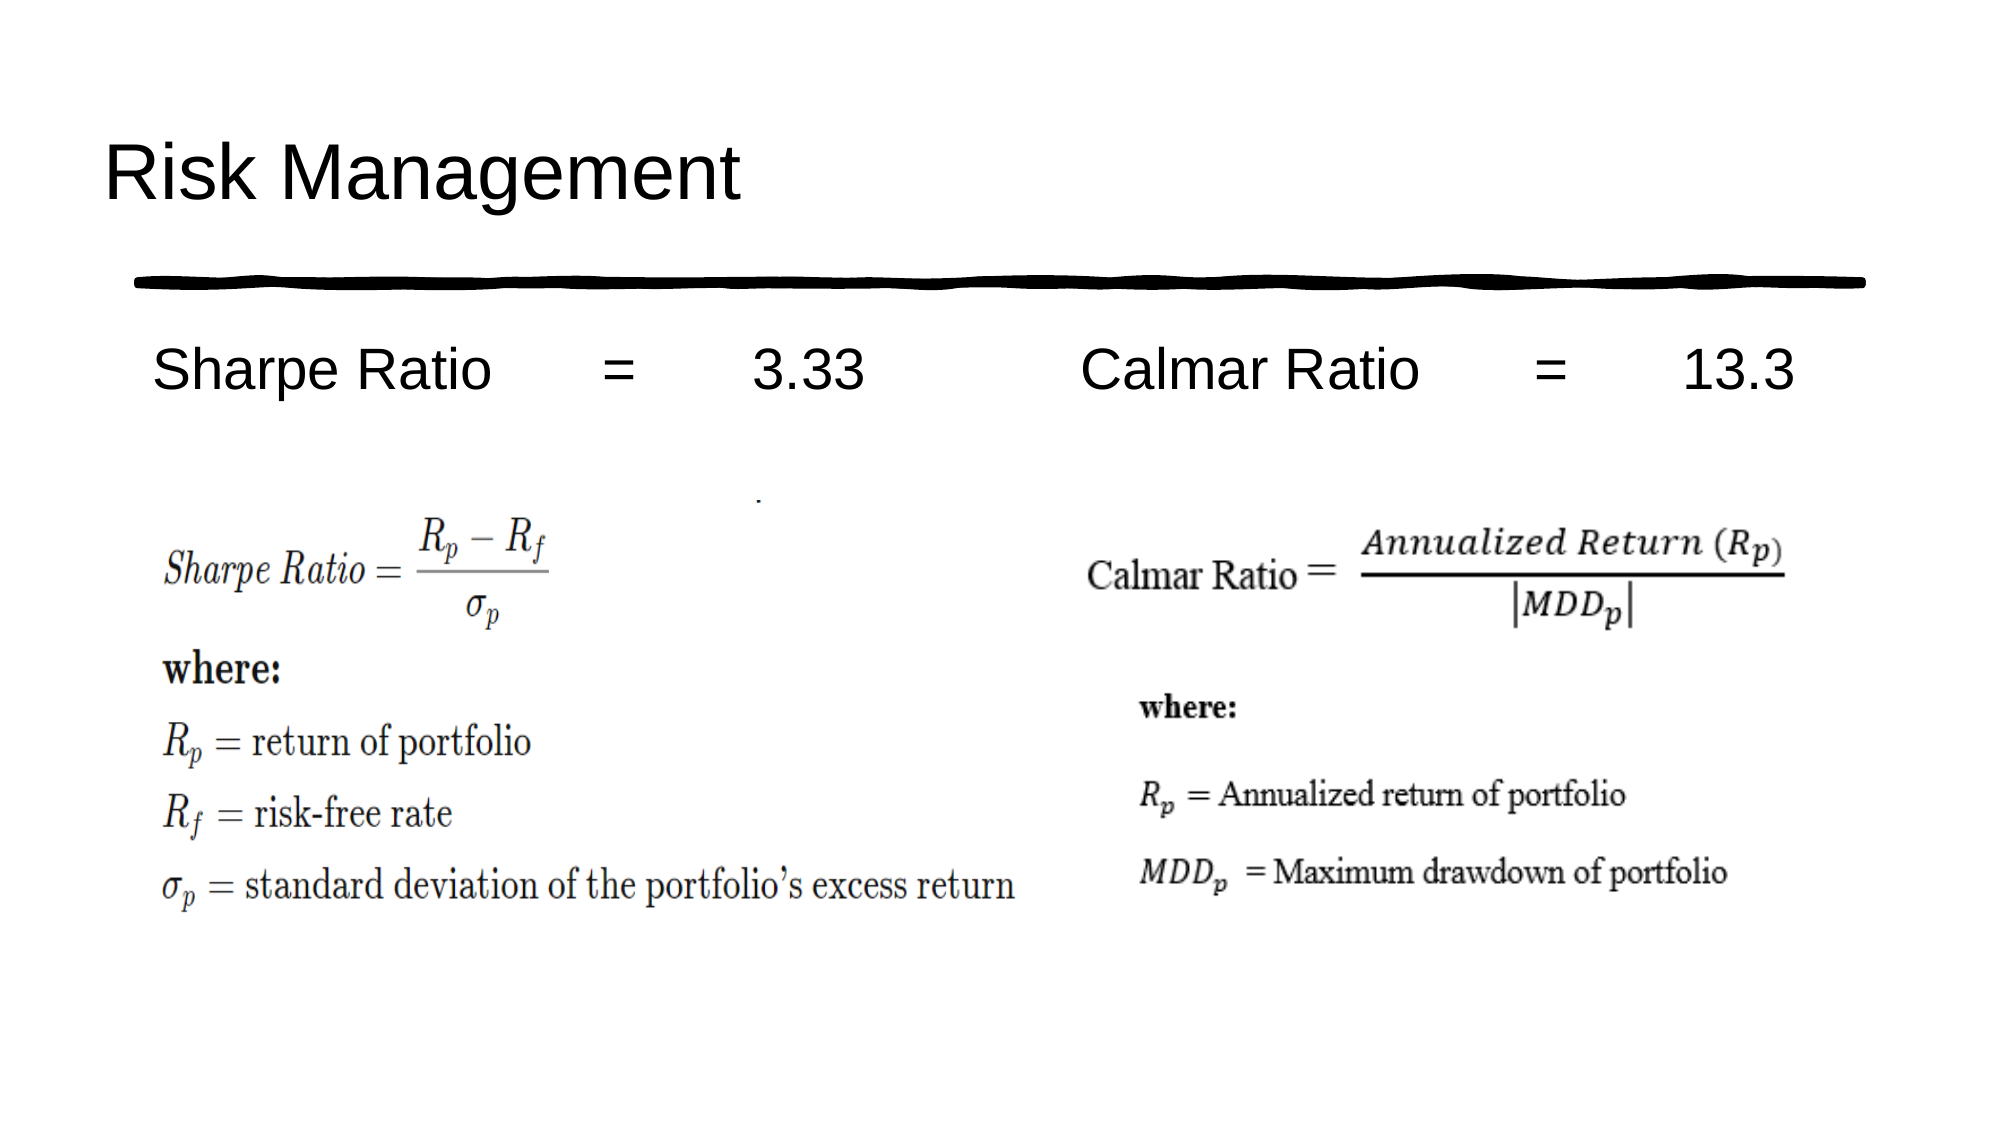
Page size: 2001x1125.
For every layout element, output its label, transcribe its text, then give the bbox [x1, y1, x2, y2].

title Risk Management [88, 82, 1000, 224]
list Sharpe Ratio = 3.33 Calmar Ratio = 13.3 [137, 316, 1863, 1014]
picture [1062, 463, 1852, 939]
picture [152, 500, 1023, 946]
